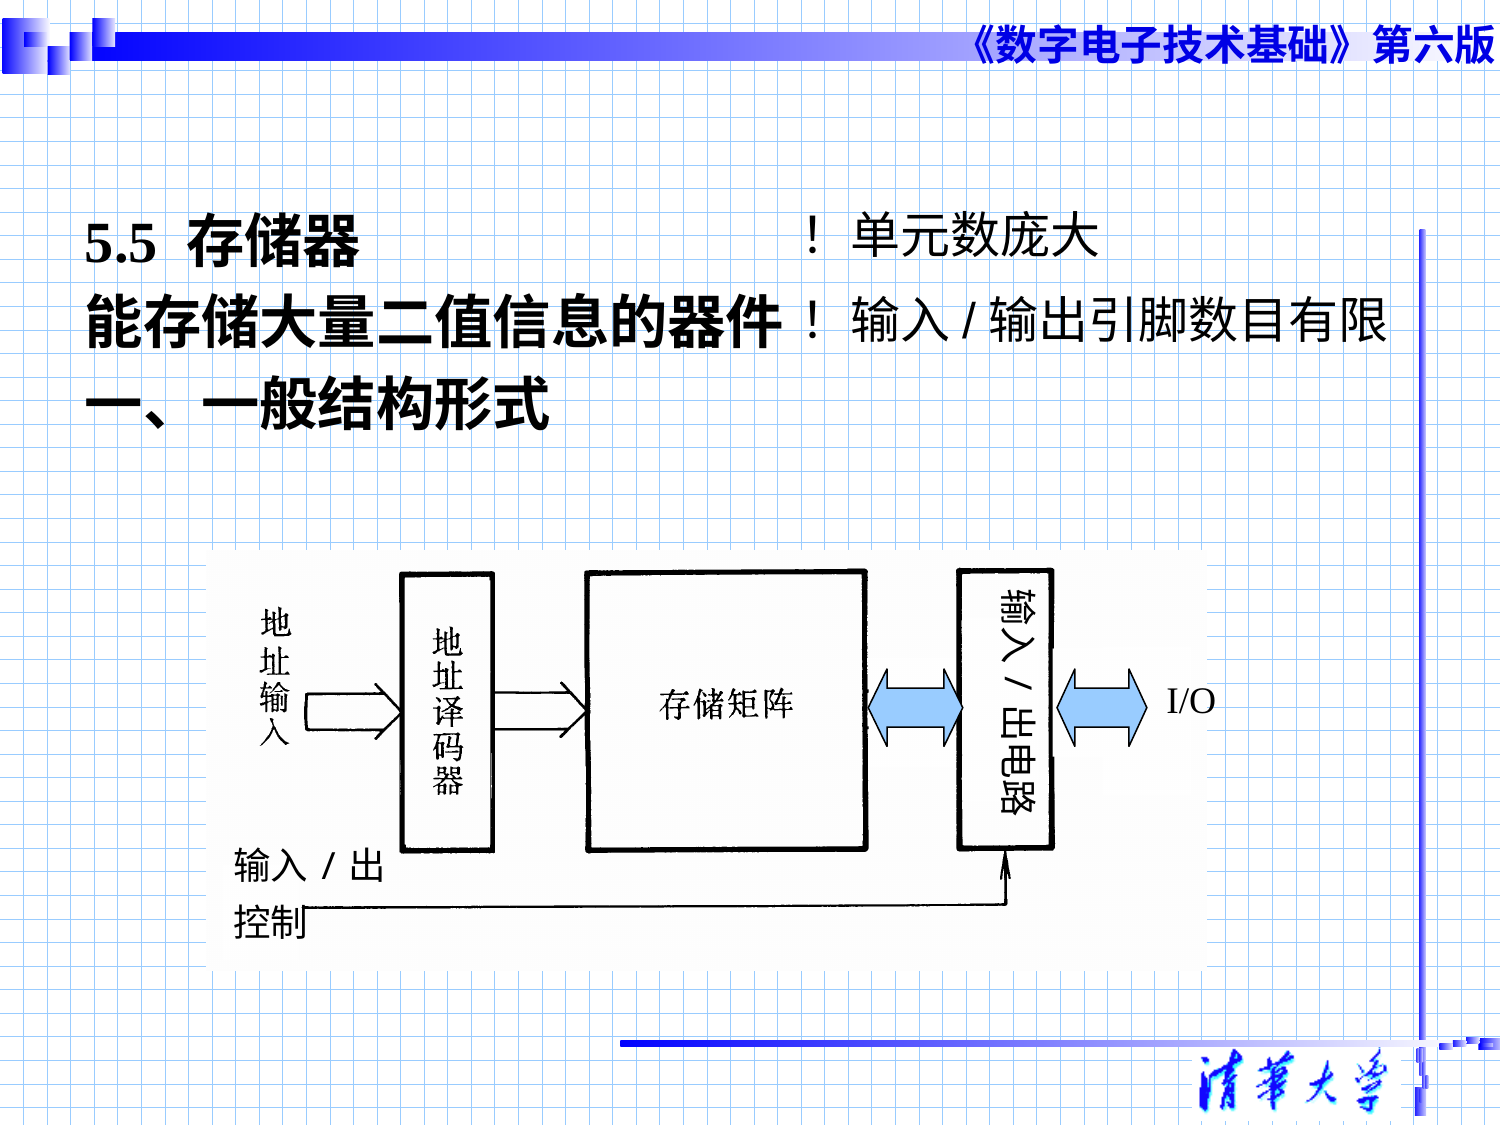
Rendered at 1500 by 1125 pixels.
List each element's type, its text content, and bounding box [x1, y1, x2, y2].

picture [1192, 1046, 1401, 1121]
text_box ！单元数庞大 ！输入/输出引脚数目有限 [785, 196, 1412, 357]
table_cell 0 [774, 32, 778, 61]
table_cell 1 [941, 32, 946, 61]
table_cell 1 [858, 32, 862, 61]
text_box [206, 550, 1294, 972]
list 5.5 存储器 能存储大量二值信息的器件 一、一般结构形式 [70, 196, 1405, 1018]
